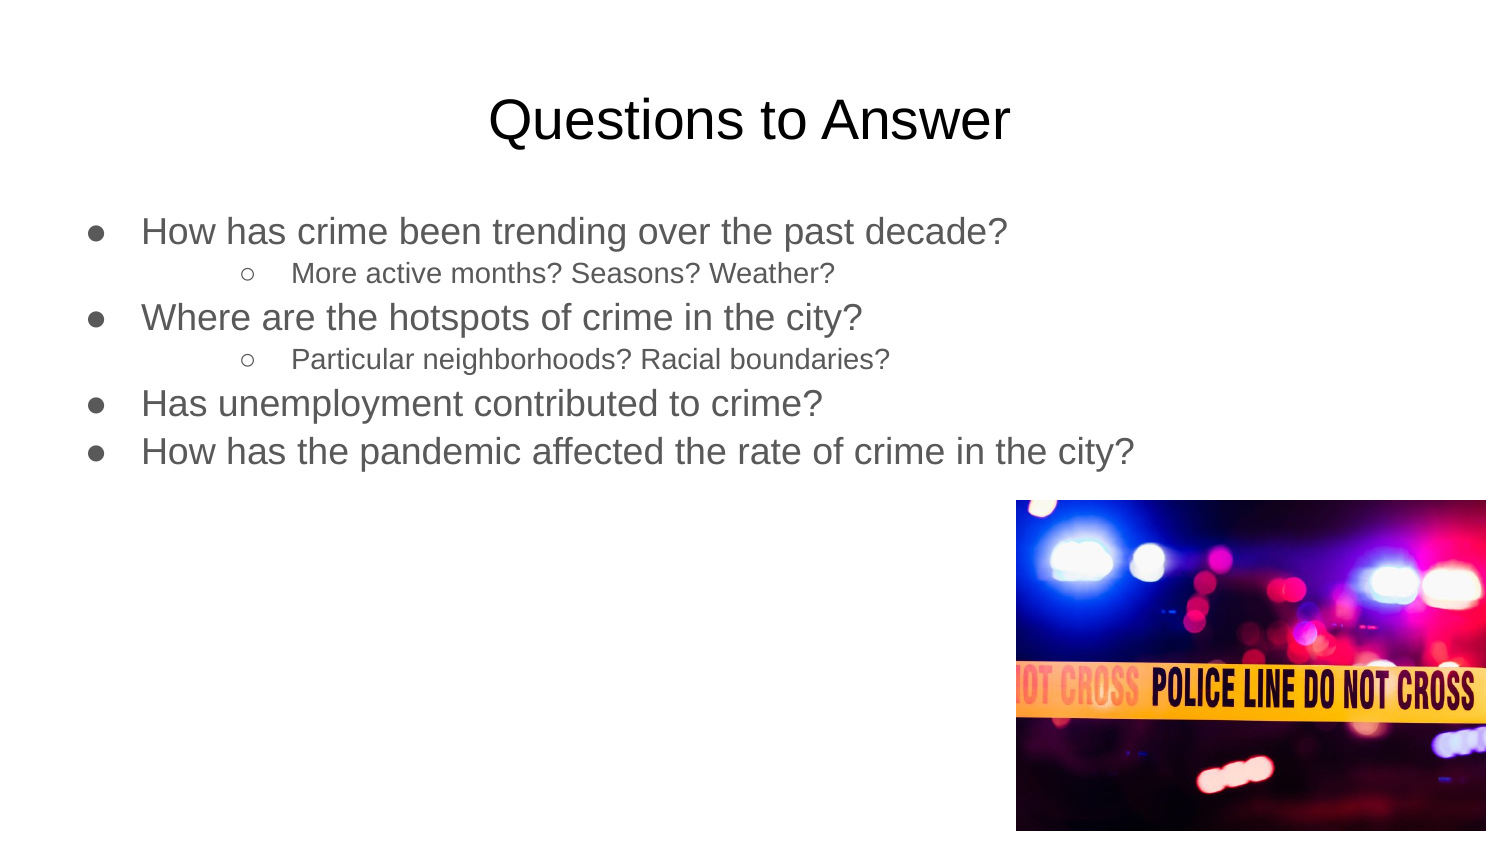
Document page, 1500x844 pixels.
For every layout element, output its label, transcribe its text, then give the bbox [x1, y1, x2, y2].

picture [1015, 500, 1486, 831]
title Questions to Answer [51, 72, 1449, 167]
list How has crime been trending over the past decade? More active months? Seasons? Weather? Where are the hotspots of crime in the city? Particular neighborhoods? Racial boundaries? Has unemployment contributed to crime? How has the pandemic affected the rate of crime in the city? [51, 189, 1449, 750]
